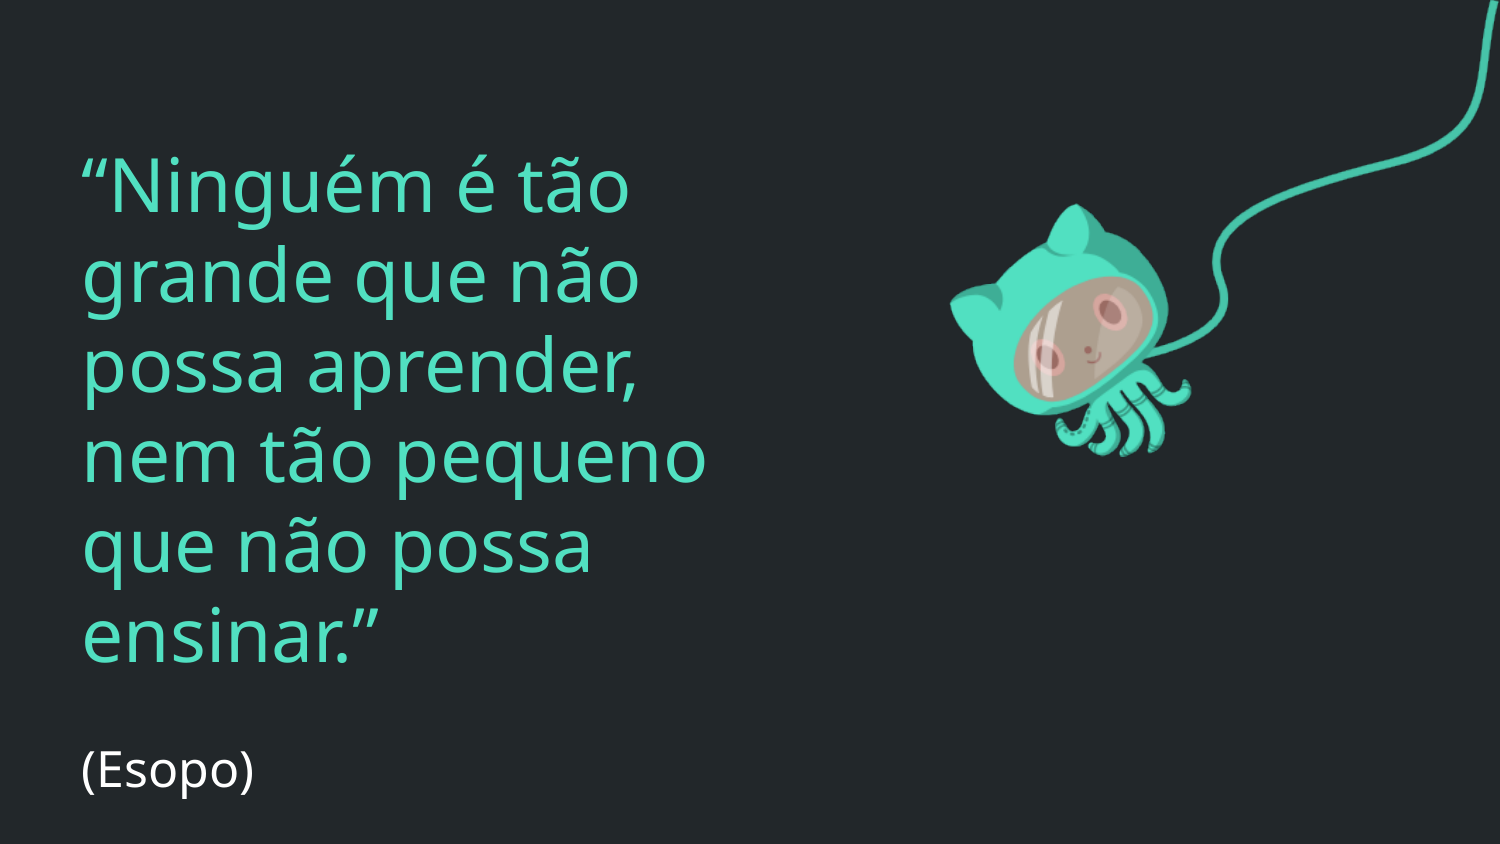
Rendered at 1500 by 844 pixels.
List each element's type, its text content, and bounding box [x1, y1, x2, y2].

picture [948, 0, 1500, 457]
text_box “Ninguém é tão grande que não possa aprender, nem tão pequeno que não possa ensinar.” (Esopo) [66, 122, 816, 721]
